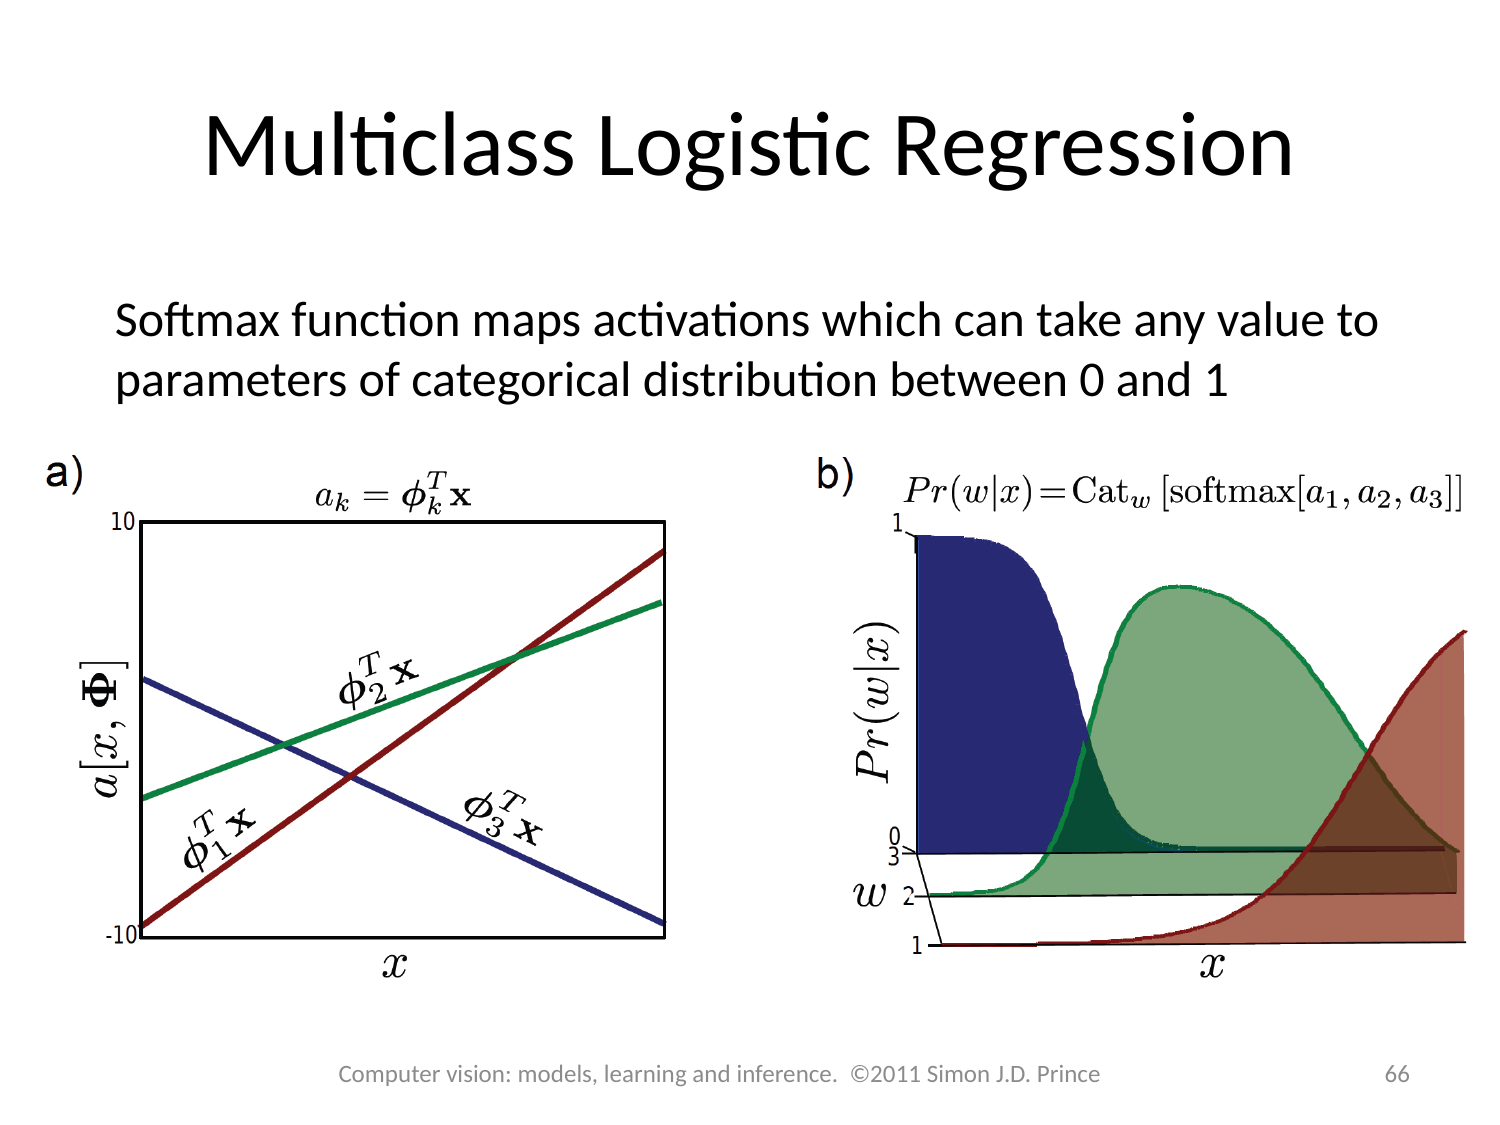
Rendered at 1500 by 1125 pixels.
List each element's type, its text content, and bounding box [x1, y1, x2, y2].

text_box Softmax function maps activations which can take any value to parameters of categorical distribution between 0 and 1 [100, 278, 1424, 414]
text_box Computer vision: models, learning and inference. ©2011 Simon J.D. Prince [301, 1042, 1140, 1103]
text_box 66 [1140, 1042, 1425, 1103]
title Multiclass Logistic Regression [75, 45, 1425, 233]
picture [41, 444, 1474, 994]
